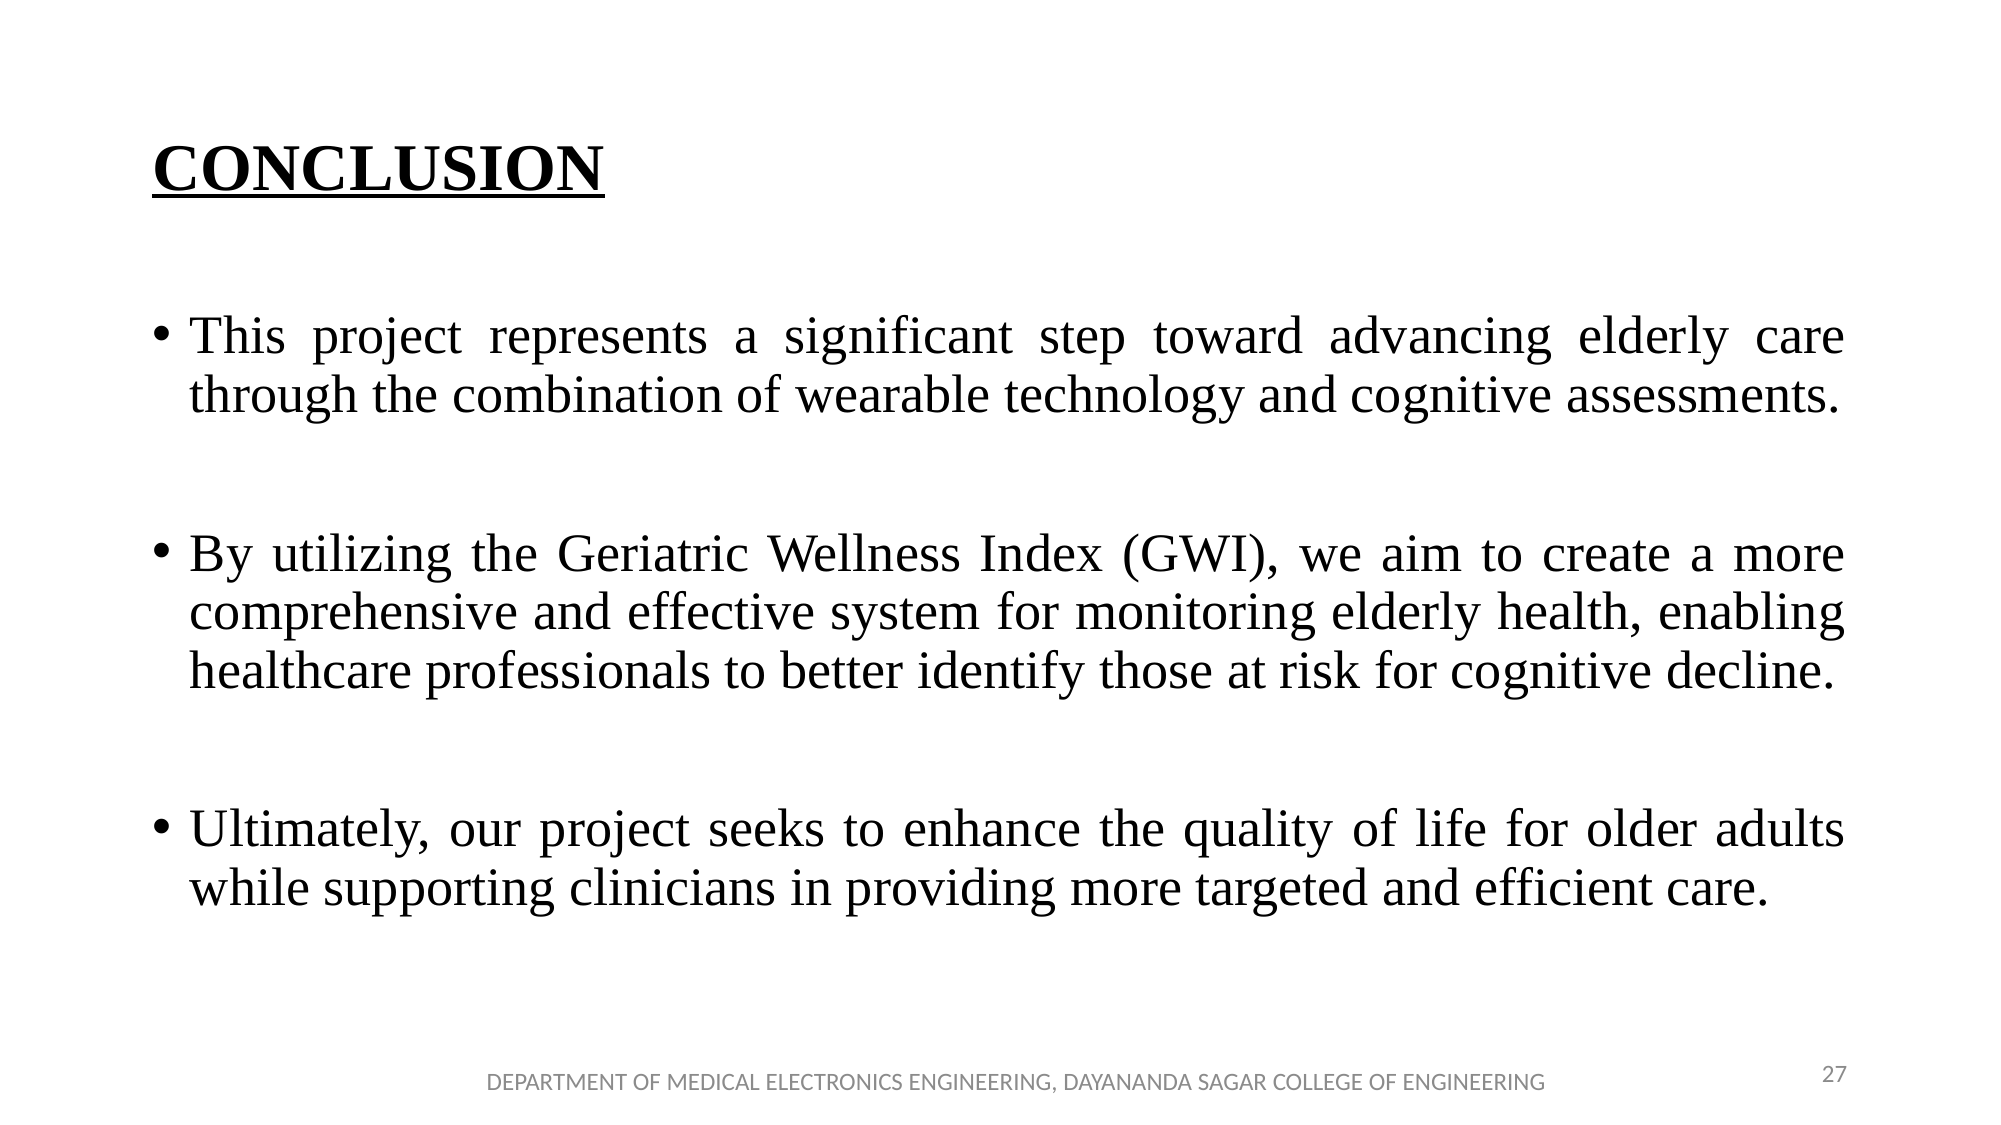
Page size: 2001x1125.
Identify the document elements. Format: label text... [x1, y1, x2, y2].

slide_number 27 [1412, 1042, 1863, 1103]
footer DEPARTMENT OF MEDICAL ELECTRONICS ENGINEERING, DAYANANDA SAGAR COLLEGE OF ENGINEERING [462, 1050, 1572, 1111]
title CONCLUSION [137, 59, 1863, 278]
list This project represents a significant step toward advancing elderly care through the combination of wearable technology and cognitive assessments. By utilizing the Geriatric Wellness Index (GWI), we aim to create a more comprehensive and effective system for monitoring elderly health, enabling healthcare professionals to better identify those at risk for cognitive decline. Ultimately, our project seeks to enhance the quality of life for older adults while supporting clinicians in providing more targeted and efficient care. [137, 299, 1863, 1014]
